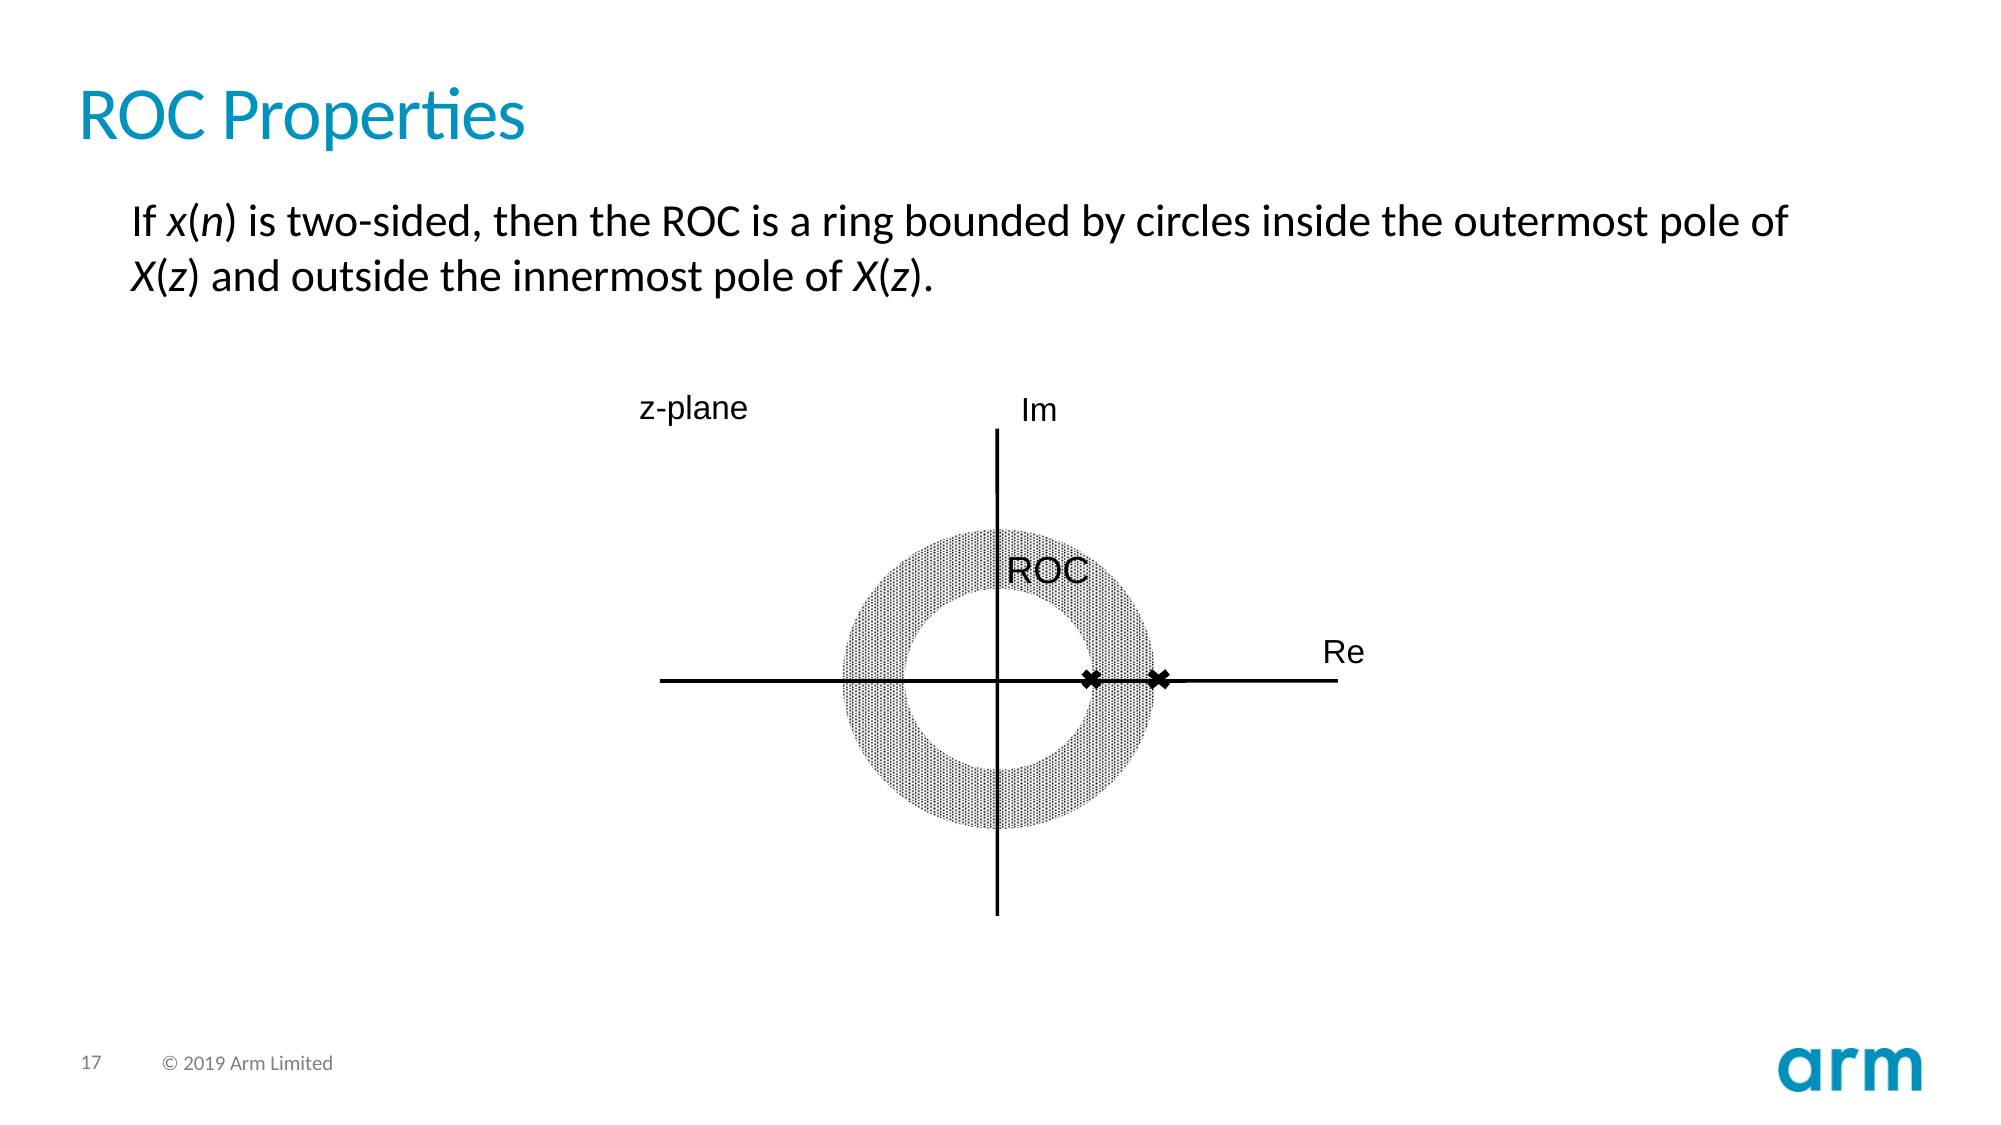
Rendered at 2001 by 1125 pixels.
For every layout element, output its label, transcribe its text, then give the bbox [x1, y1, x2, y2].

picture [1778, 1072, 1794, 1092]
text_box If x(n) is two-sided, then the ROC is a ring bounded by circles inside the outermost pole of X(z) and outside the innermost pole of X(z). [116, 183, 1834, 363]
picture [1803, 1048, 1922, 1092]
picture [1788, 1056, 1812, 1083]
picture [1778, 1048, 1794, 1067]
text_box z-plane [639, 386, 749, 427]
title ROC Properties [78, 78, 1922, 186]
picture [1889, 1048, 1903, 1053]
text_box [659, 388, 1398, 919]
picture [1911, 1048, 1922, 1062]
